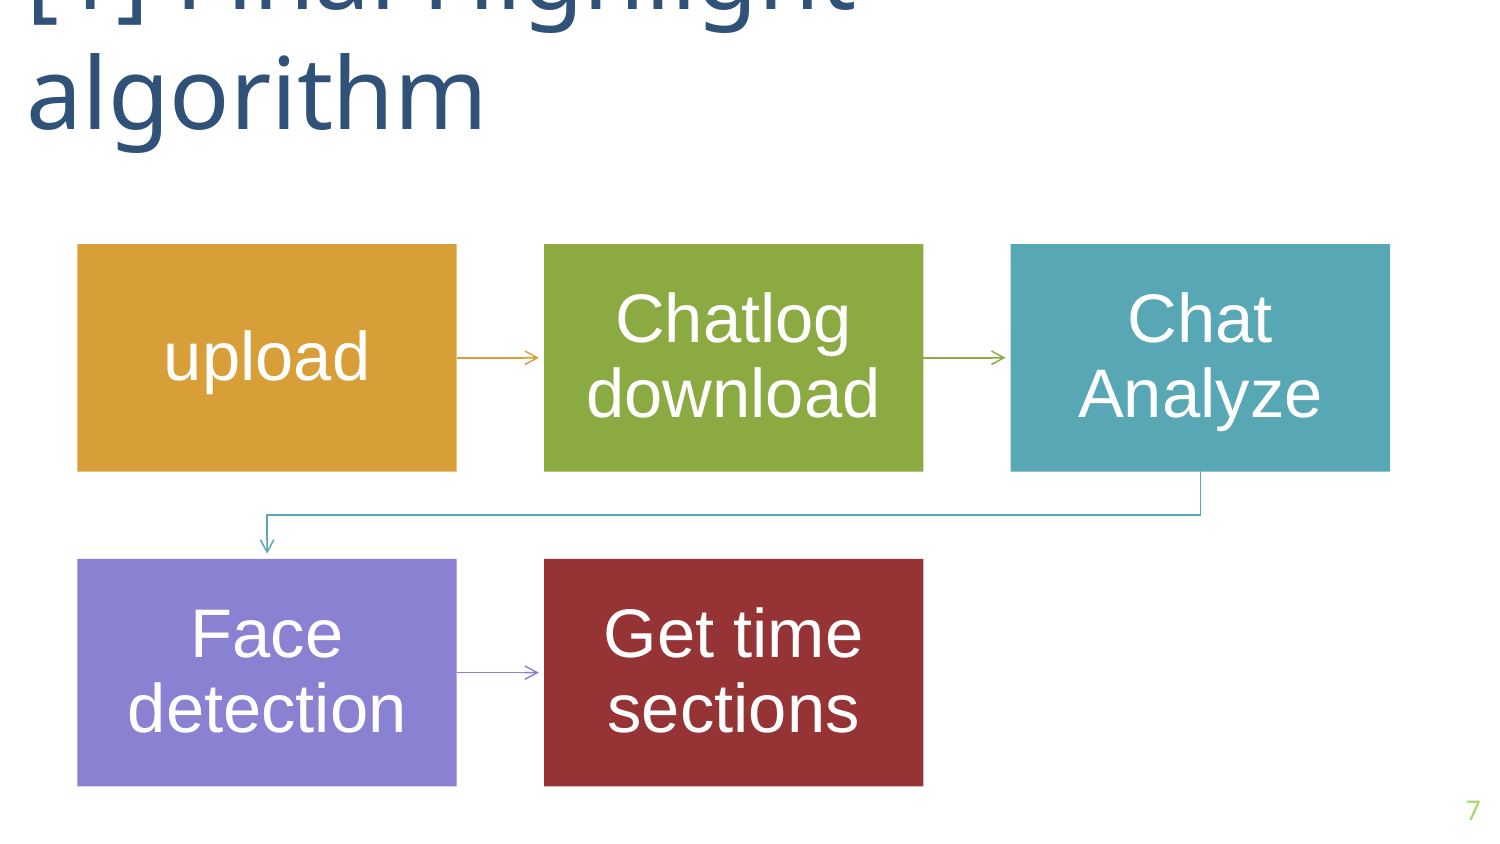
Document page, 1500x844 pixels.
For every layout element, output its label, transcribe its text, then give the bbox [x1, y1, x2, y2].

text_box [76, 195, 1392, 836]
text_box [1] Final Highlight algorithm [26, 8, 1318, 150]
slide_number 7 [1392, 779, 1482, 844]
